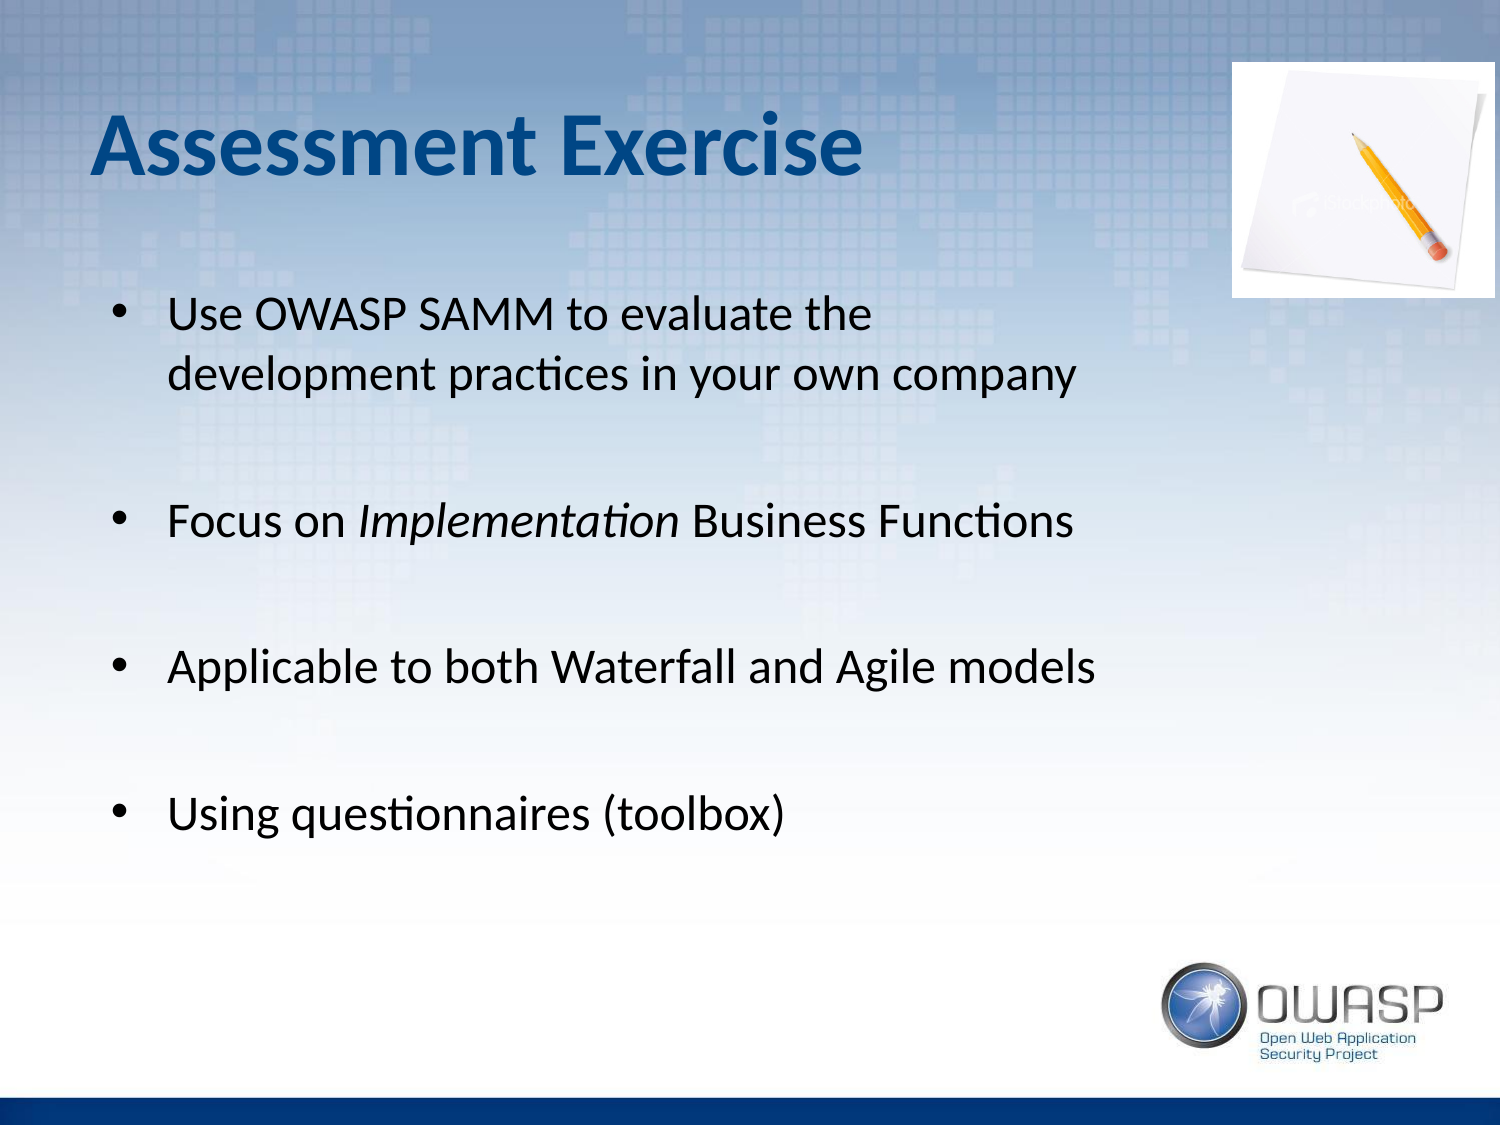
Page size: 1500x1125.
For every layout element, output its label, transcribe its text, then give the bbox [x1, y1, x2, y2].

title Assessment Exercise [75, 45, 1425, 233]
list Use OWASP SAMM to evaluate the development practices in your own company Focus on Implementation Business Functions Applicable to both Waterfall and Agile models Using questionnaires (toolbox) [75, 265, 1425, 943]
picture [0, 0, 1500, 1125]
